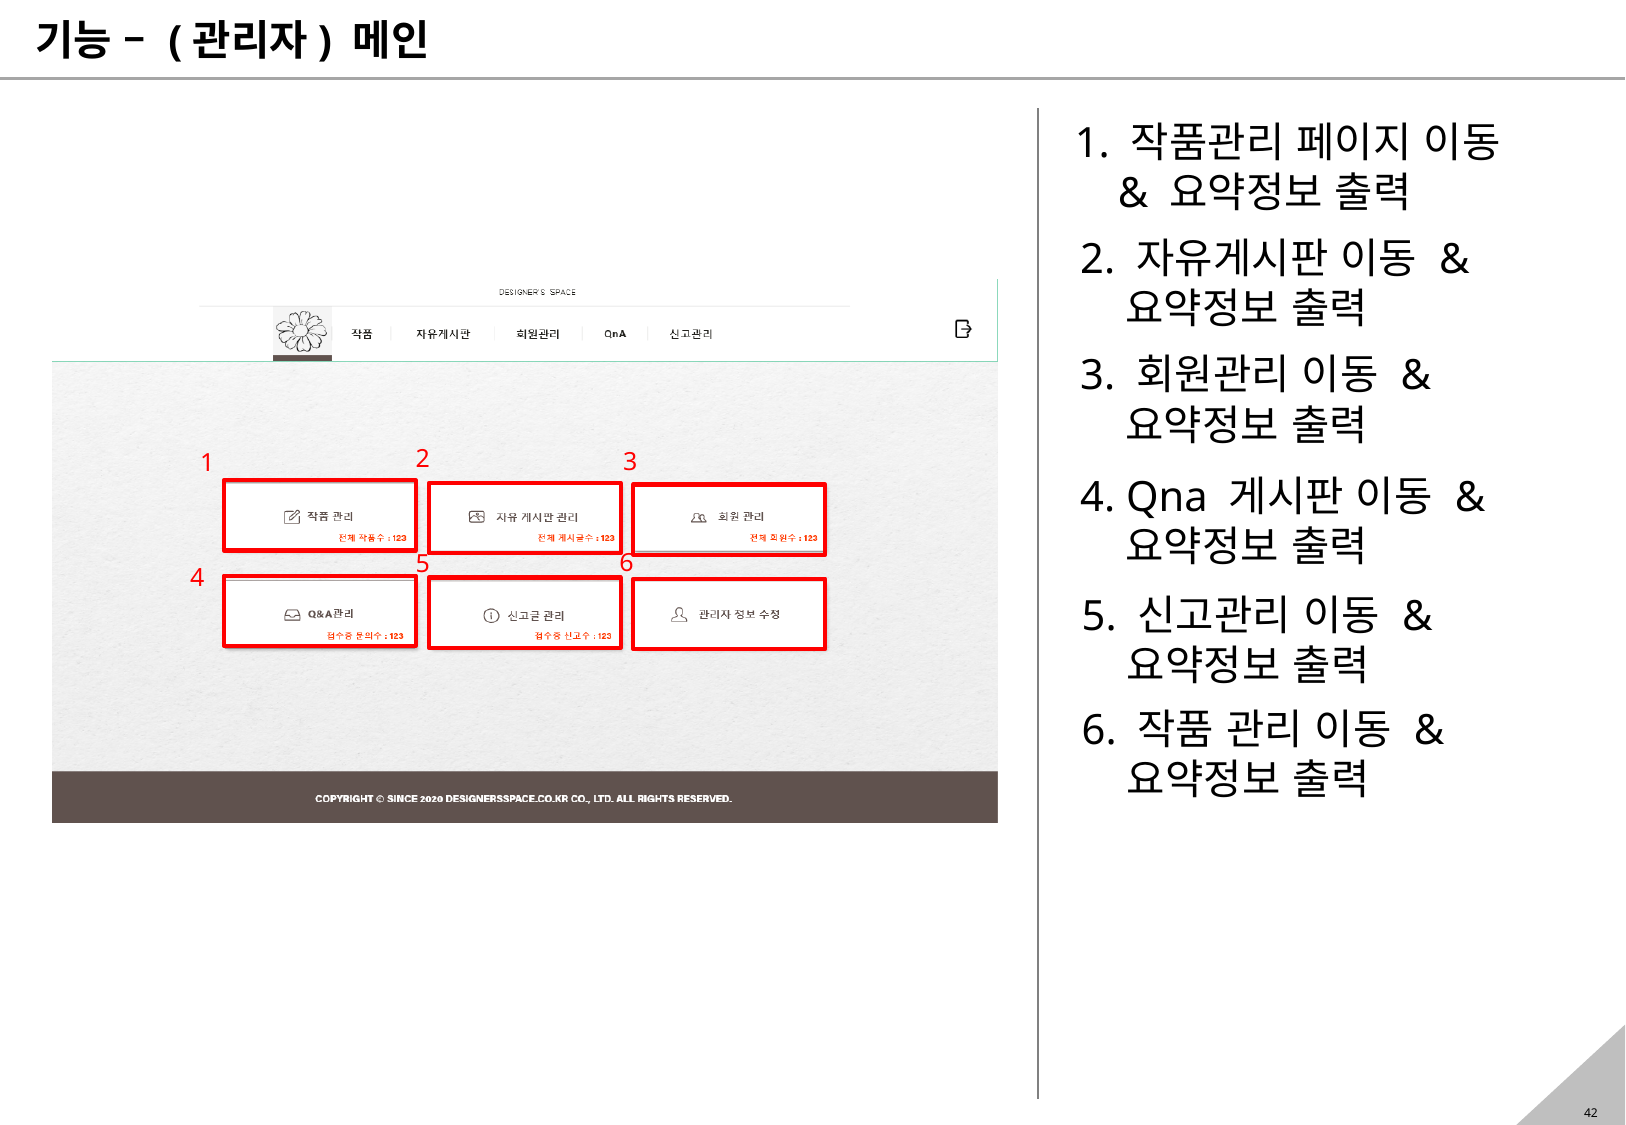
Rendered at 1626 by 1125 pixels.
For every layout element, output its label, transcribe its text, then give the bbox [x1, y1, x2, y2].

text_box 1. 작품관리 페이지 이동 & 요약정보 출력 [1060, 108, 1593, 233]
text_box 6. 작품 관리 이동 & 요약정보 출력 [1067, 695, 1608, 823]
text_box 3. 회원관리 이동 & 요약정보 출력 [1065, 341, 1606, 462]
text_box 기능 – (관리자) 메인 [21, 6, 1037, 72]
text_box 2. 자유게시판 이동 & 요약정보 출력 [1065, 224, 1606, 341]
picture [51, 278, 998, 823]
text_box 4. Qna 게시판 이동 & 요약정보 출력 [1065, 462, 1606, 579]
text_box 5. 신고관리 이동 & 요약정보 출력 [1067, 581, 1608, 693]
